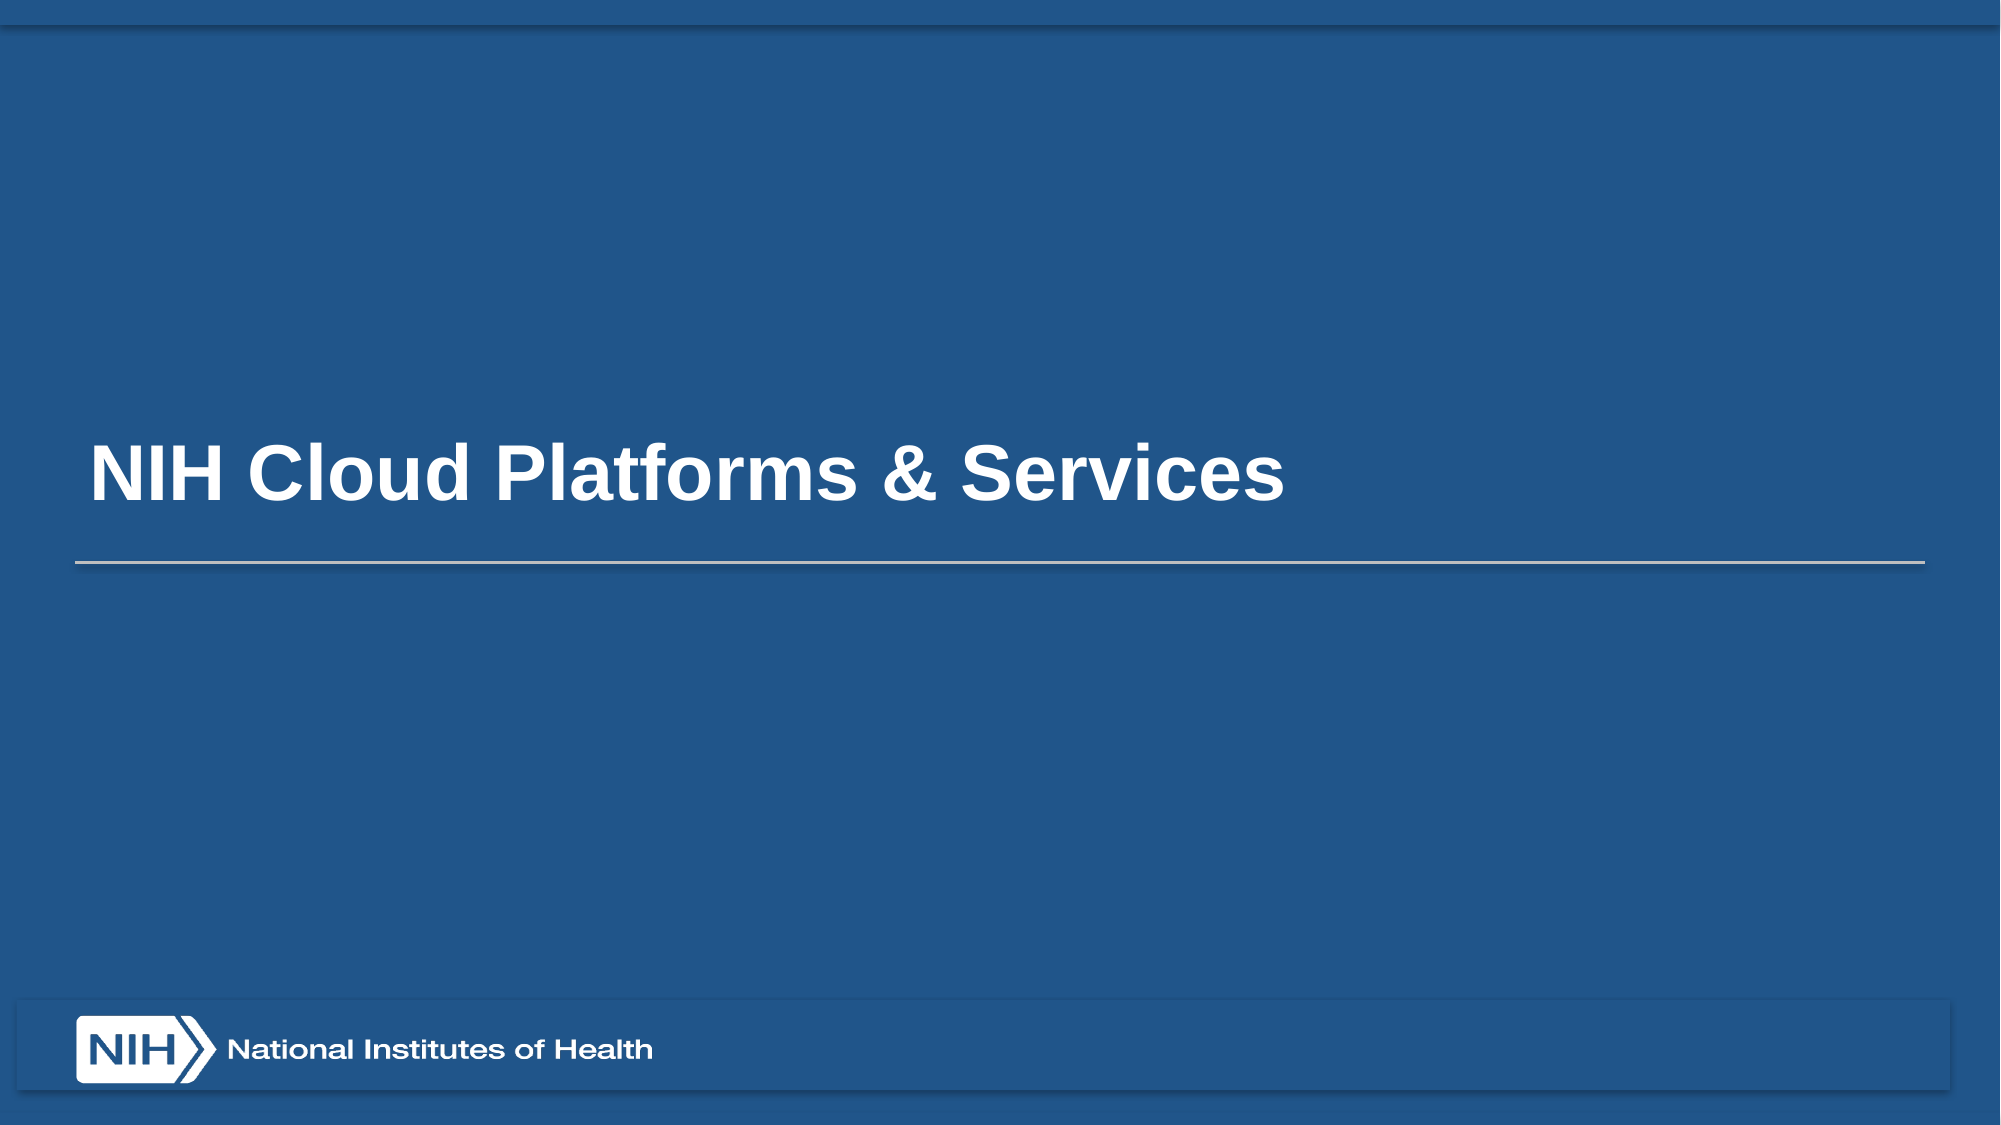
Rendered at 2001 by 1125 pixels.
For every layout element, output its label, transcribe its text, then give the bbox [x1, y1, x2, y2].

picture [66, 991, 667, 1100]
title NIH Cloud Platforms & Services [74, 293, 1925, 525]
